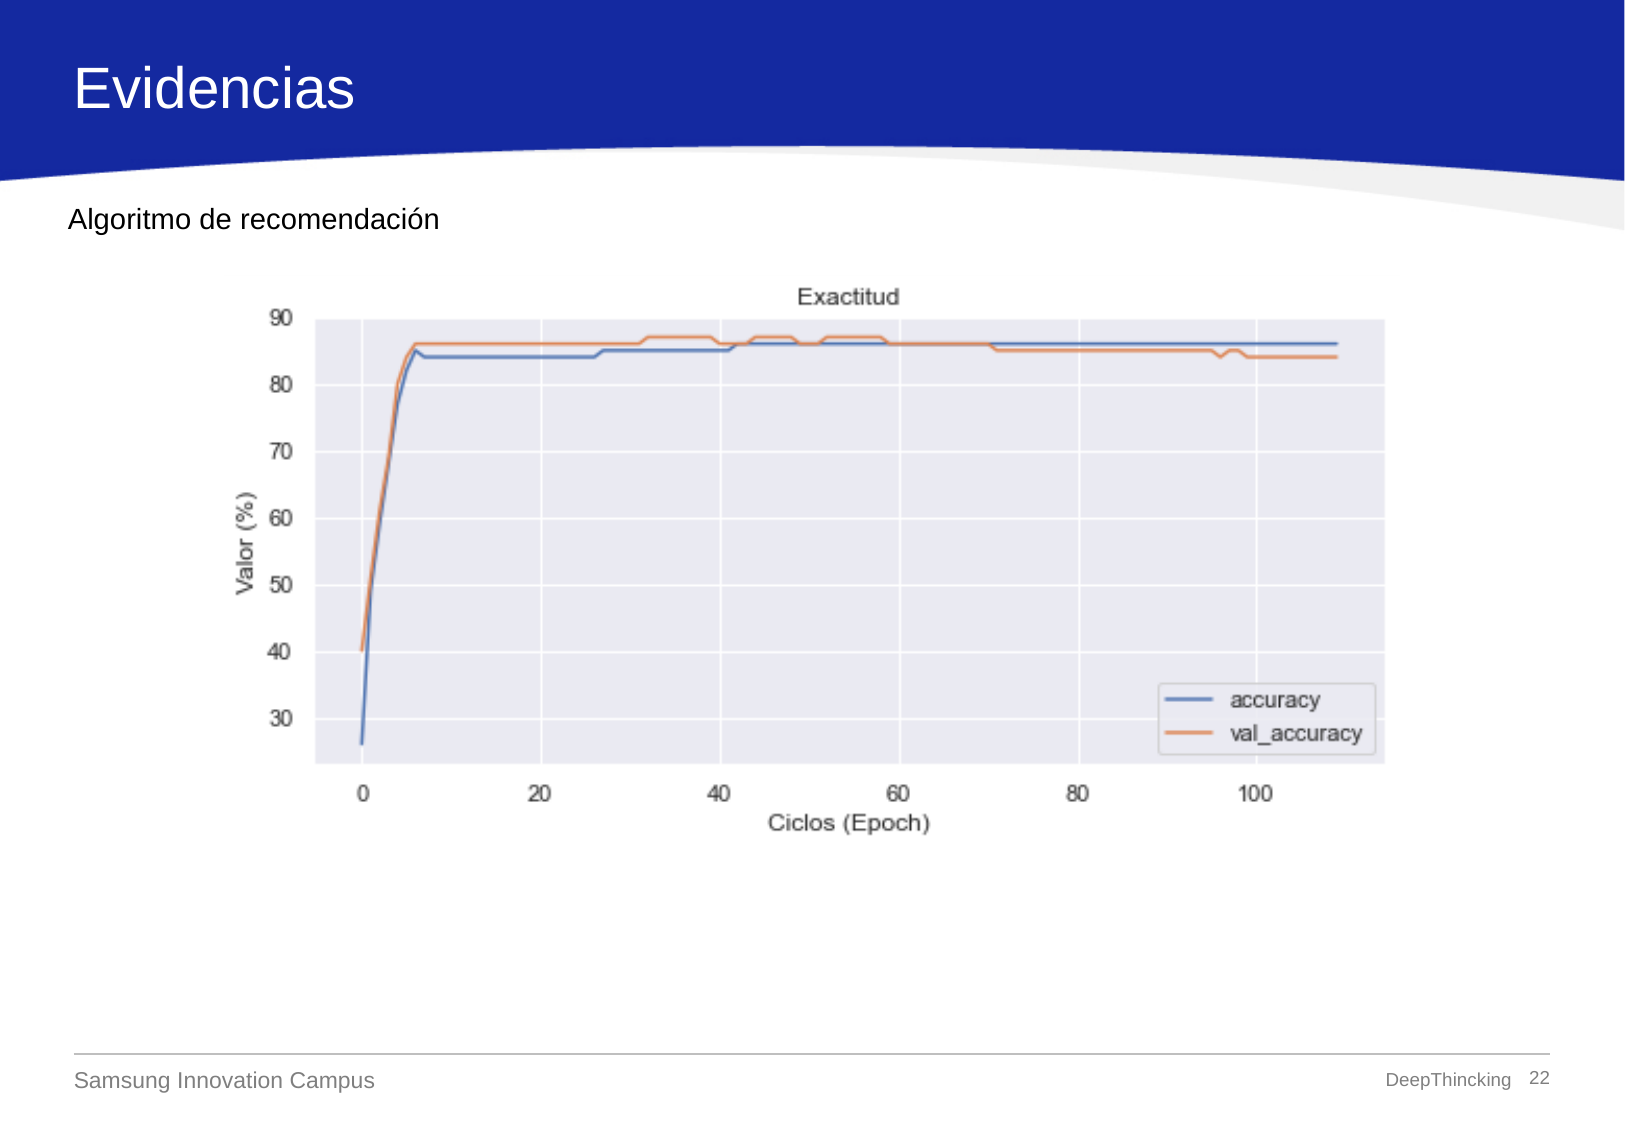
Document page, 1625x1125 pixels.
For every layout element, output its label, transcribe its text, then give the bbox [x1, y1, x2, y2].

text_box DeepThincking [1370, 1060, 1528, 1098]
text_box Evidencias [73, 50, 1475, 121]
text_box Algoritmo de recomendación [53, 192, 580, 243]
picture [0, 0, 1625, 1125]
